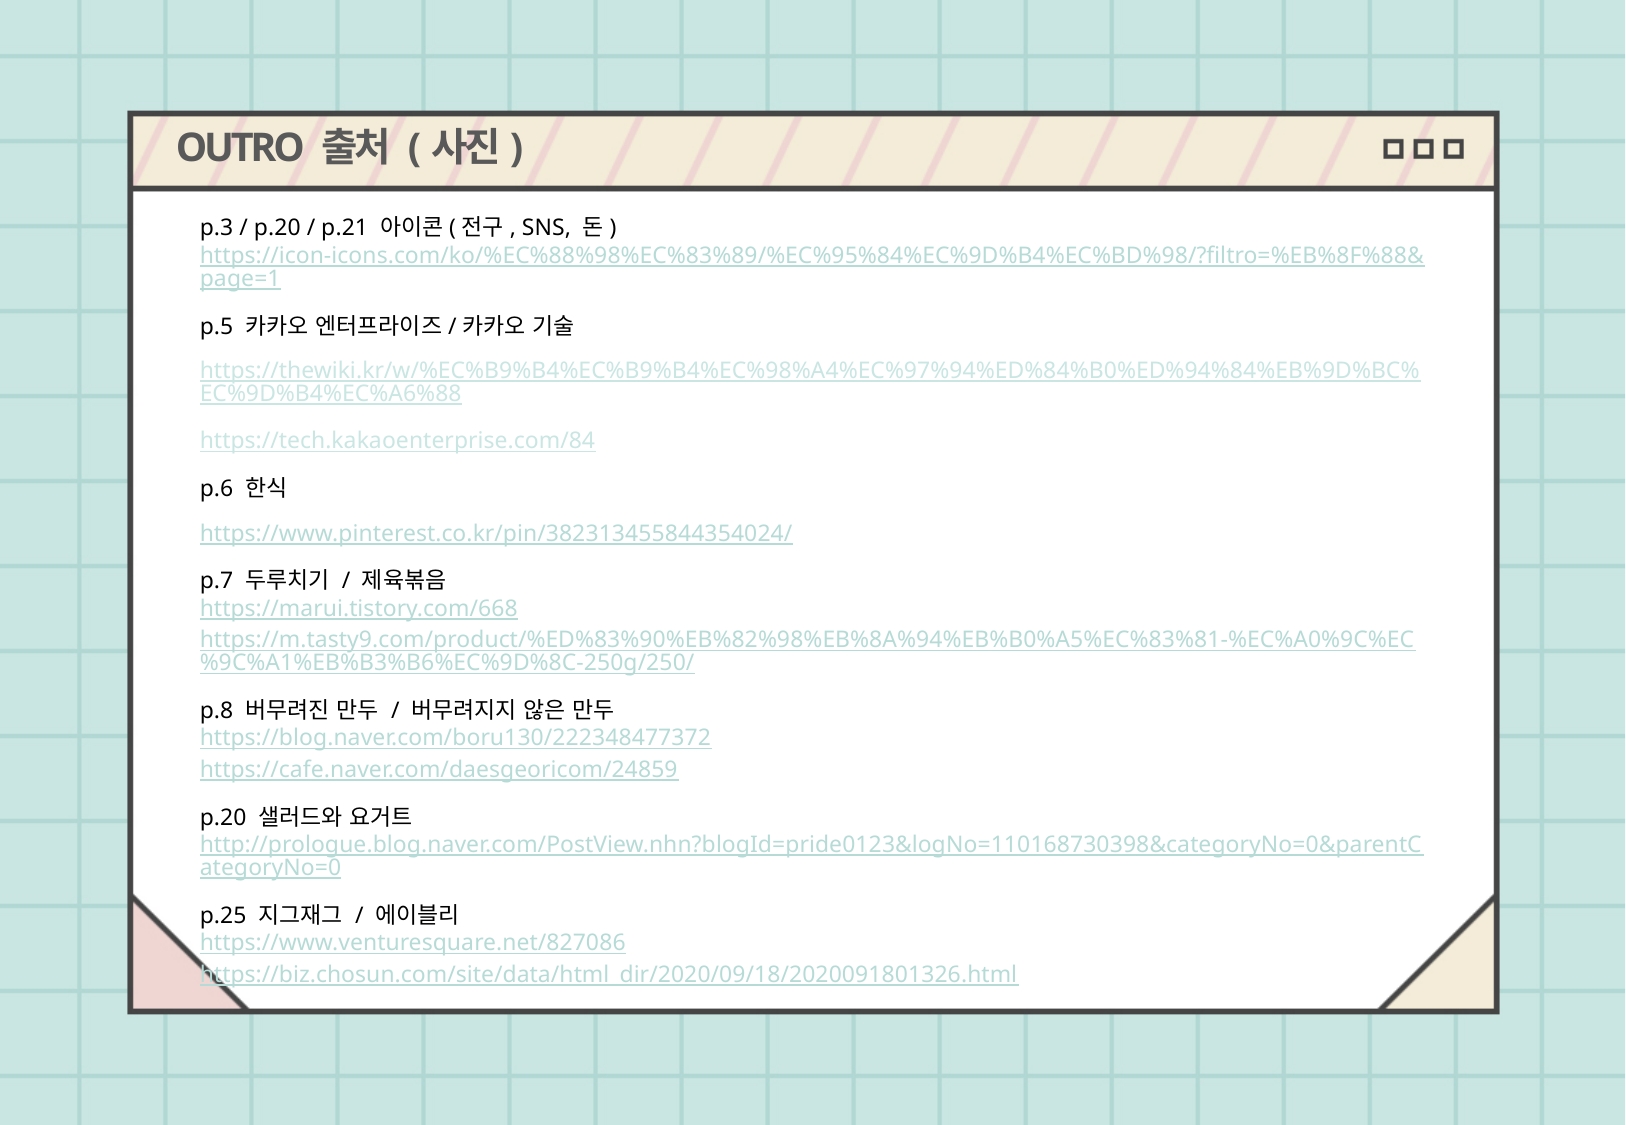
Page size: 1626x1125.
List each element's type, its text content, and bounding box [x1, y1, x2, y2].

text_box OUTRO 출처 (사진) [160, 114, 814, 177]
picture [0, 0, 1626, 1125]
text_box p.3 / p.20 / p.21 아이콘(전구, SNS, 돈) https://icon-icons.com/ko/%EC%88%98%EC%83%89/%EC%95%84%EC%9D%B4%EC%BD%98/?filtro=%EB%8F%88&page=1 p.5 카카오 엔터프라이즈/카카오 기술 https://thewiki.kr/w/%EC%B9%B4%EC%B9%B4%EC%98%A4%EC%97%94%ED%84%B0%ED%94%84%EB%9D%BC%EC%9D%B4%EC%A6%88 https://tech.kakaoenterprise.com/84 p.6 한식 https://www.pinterest.co.kr/pin/382313455844354024/ p.7 두루치기 / 제육볶음 https://marui.tistory.com/668 https://m.tasty9.com/product/%ED%83%90%EB%82%98%EB%8A%94%EB%B0%A5%EC%83%81-%EC%A0%9C%EC%9C%A1%EB%B3%B6%EC%9D%8C-250g/250/ p.8 버무려진 만두 / 버무려지지 않은 만두 https://blog.naver.com/boru130/222348477372 https://cafe.naver.com/daesgeoricom/24859 p.20 샐러드와 요거트 http://prologue.blog.naver.com/PostView.nhn?blogId=pride0123&logNo=110168730398&categoryNo=0&parentCategoryNo=0 p.25 지그재그 / 에이블리 https://www.venturesquare.net/827086 https://biz.chosun.com/site/data/html_dir/2020/09/18/2020091801326.html [184, 205, 1443, 907]
